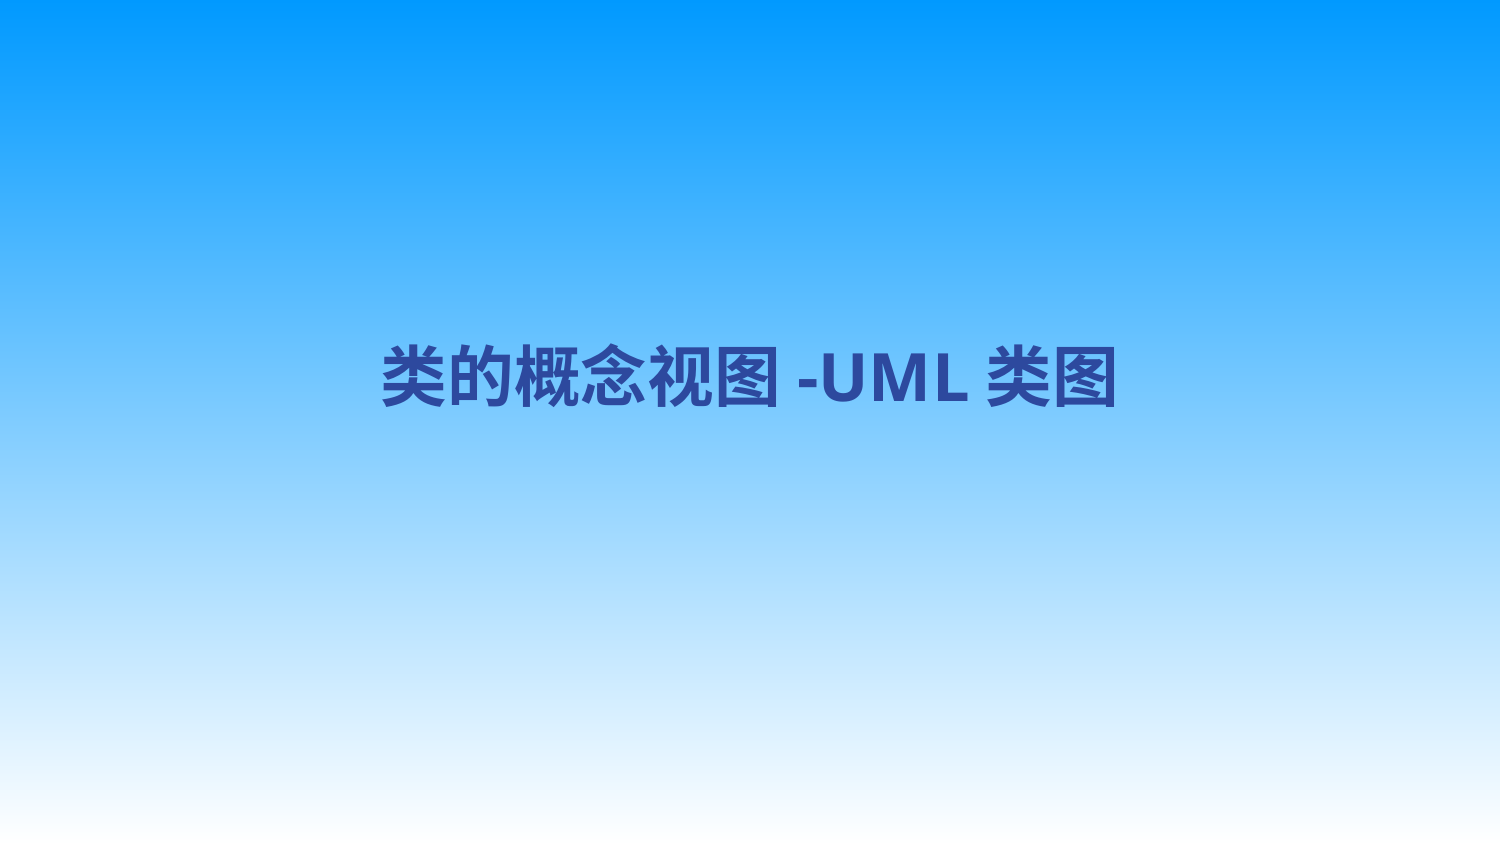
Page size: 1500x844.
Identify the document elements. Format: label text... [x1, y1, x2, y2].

text_box 类的概念视图-UML类图 [0, 327, 1500, 446]
